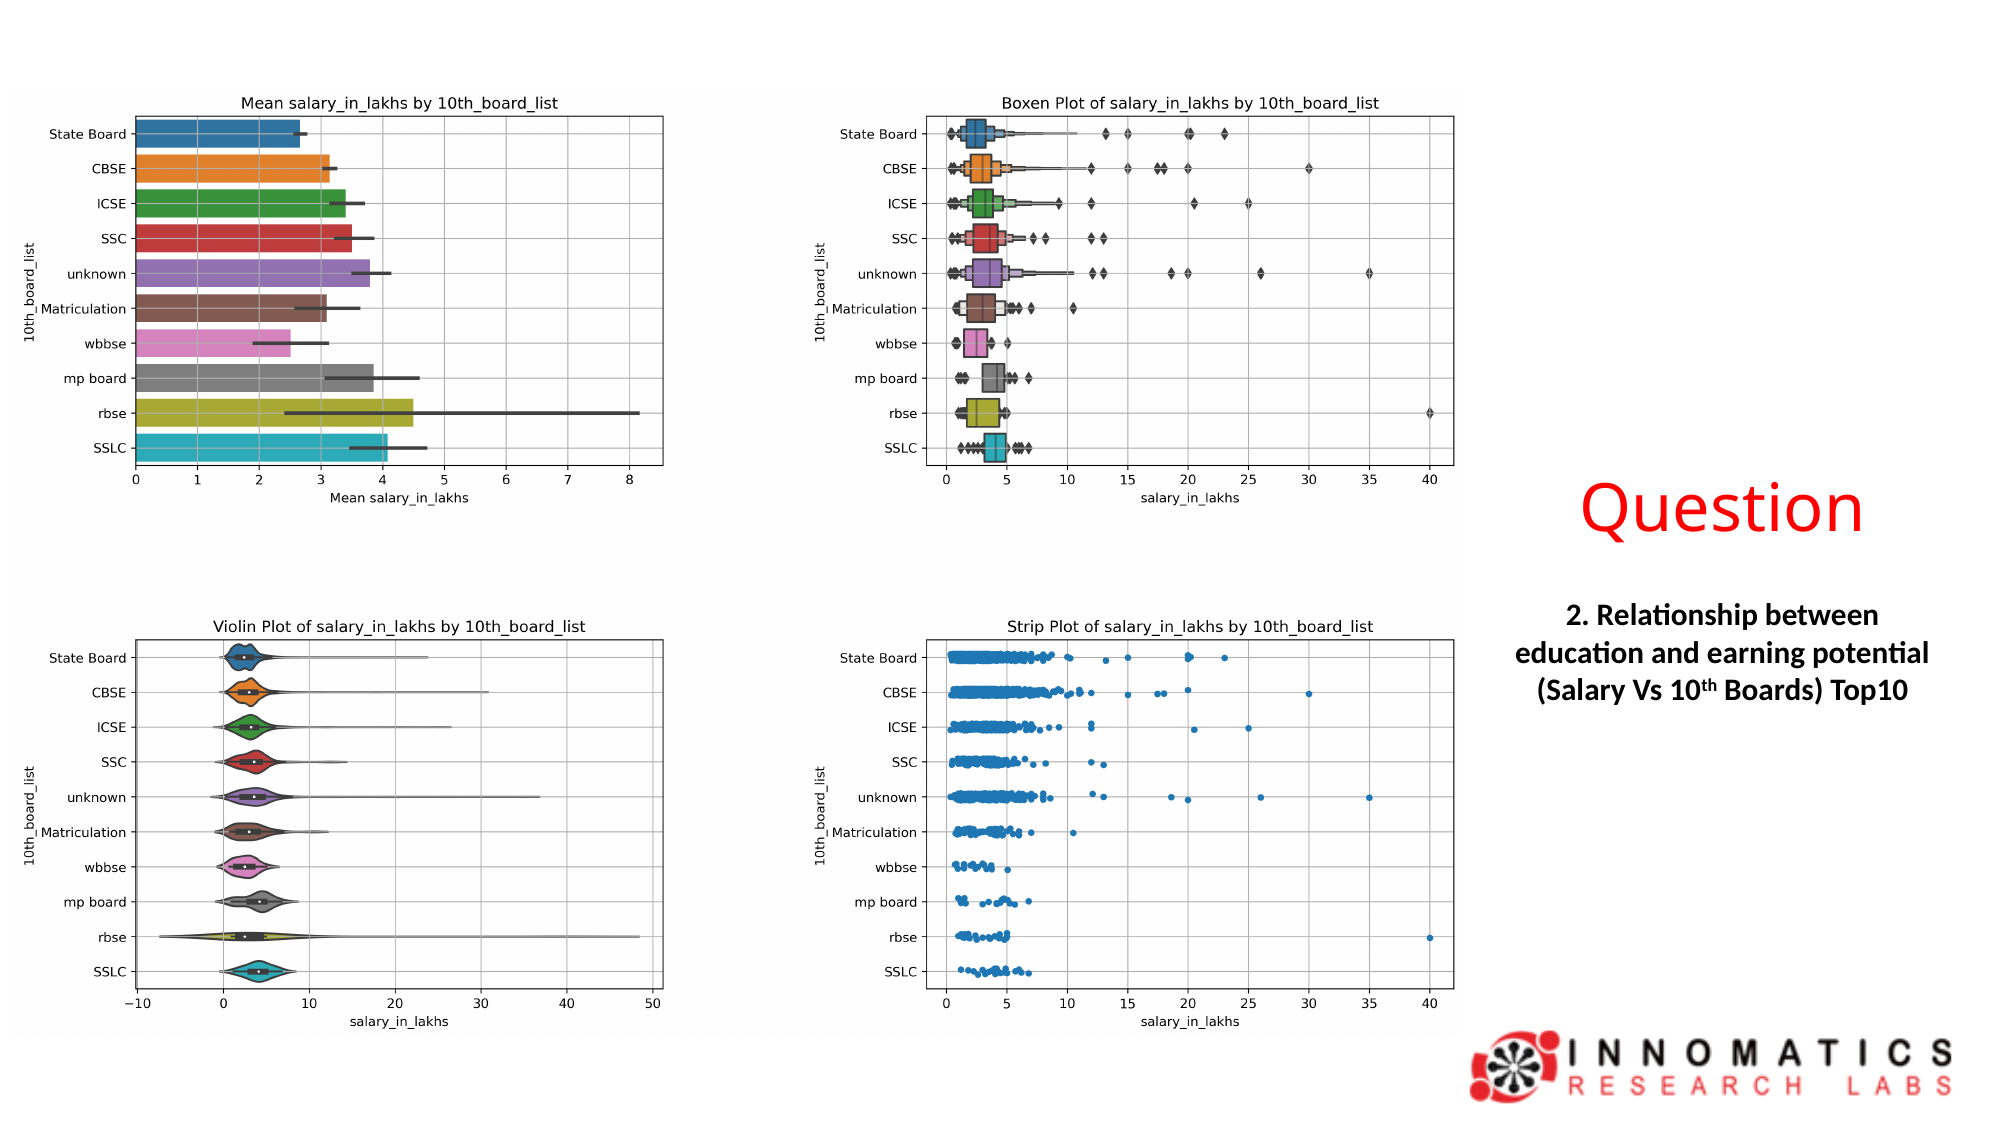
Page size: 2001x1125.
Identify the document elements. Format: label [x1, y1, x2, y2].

picture [13, 86, 1975, 1125]
text_box [1498, 472, 1948, 716]
